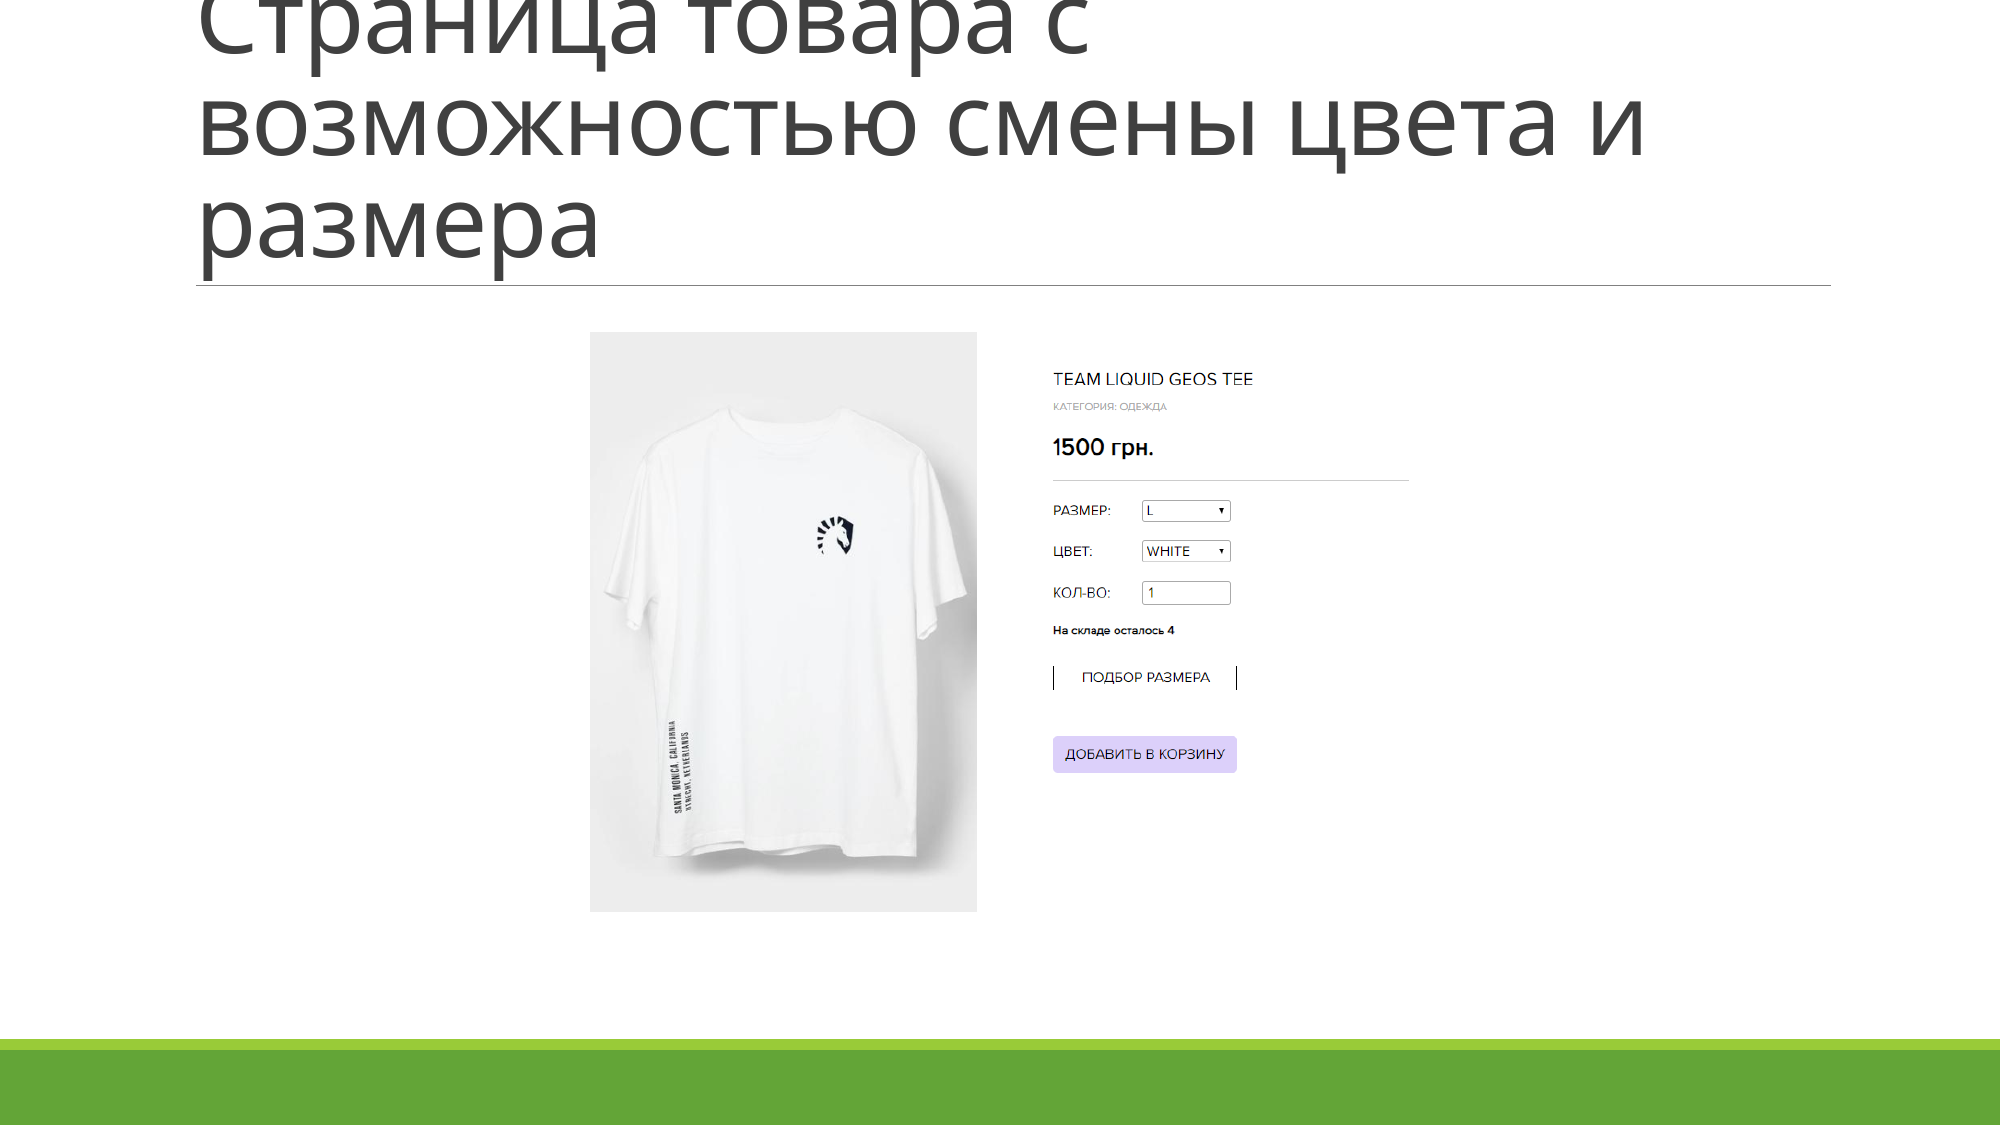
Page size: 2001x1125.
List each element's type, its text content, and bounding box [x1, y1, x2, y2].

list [505, 302, 1505, 964]
title Страница товара с возможностью смены цвета и размера [180, 47, 1830, 285]
